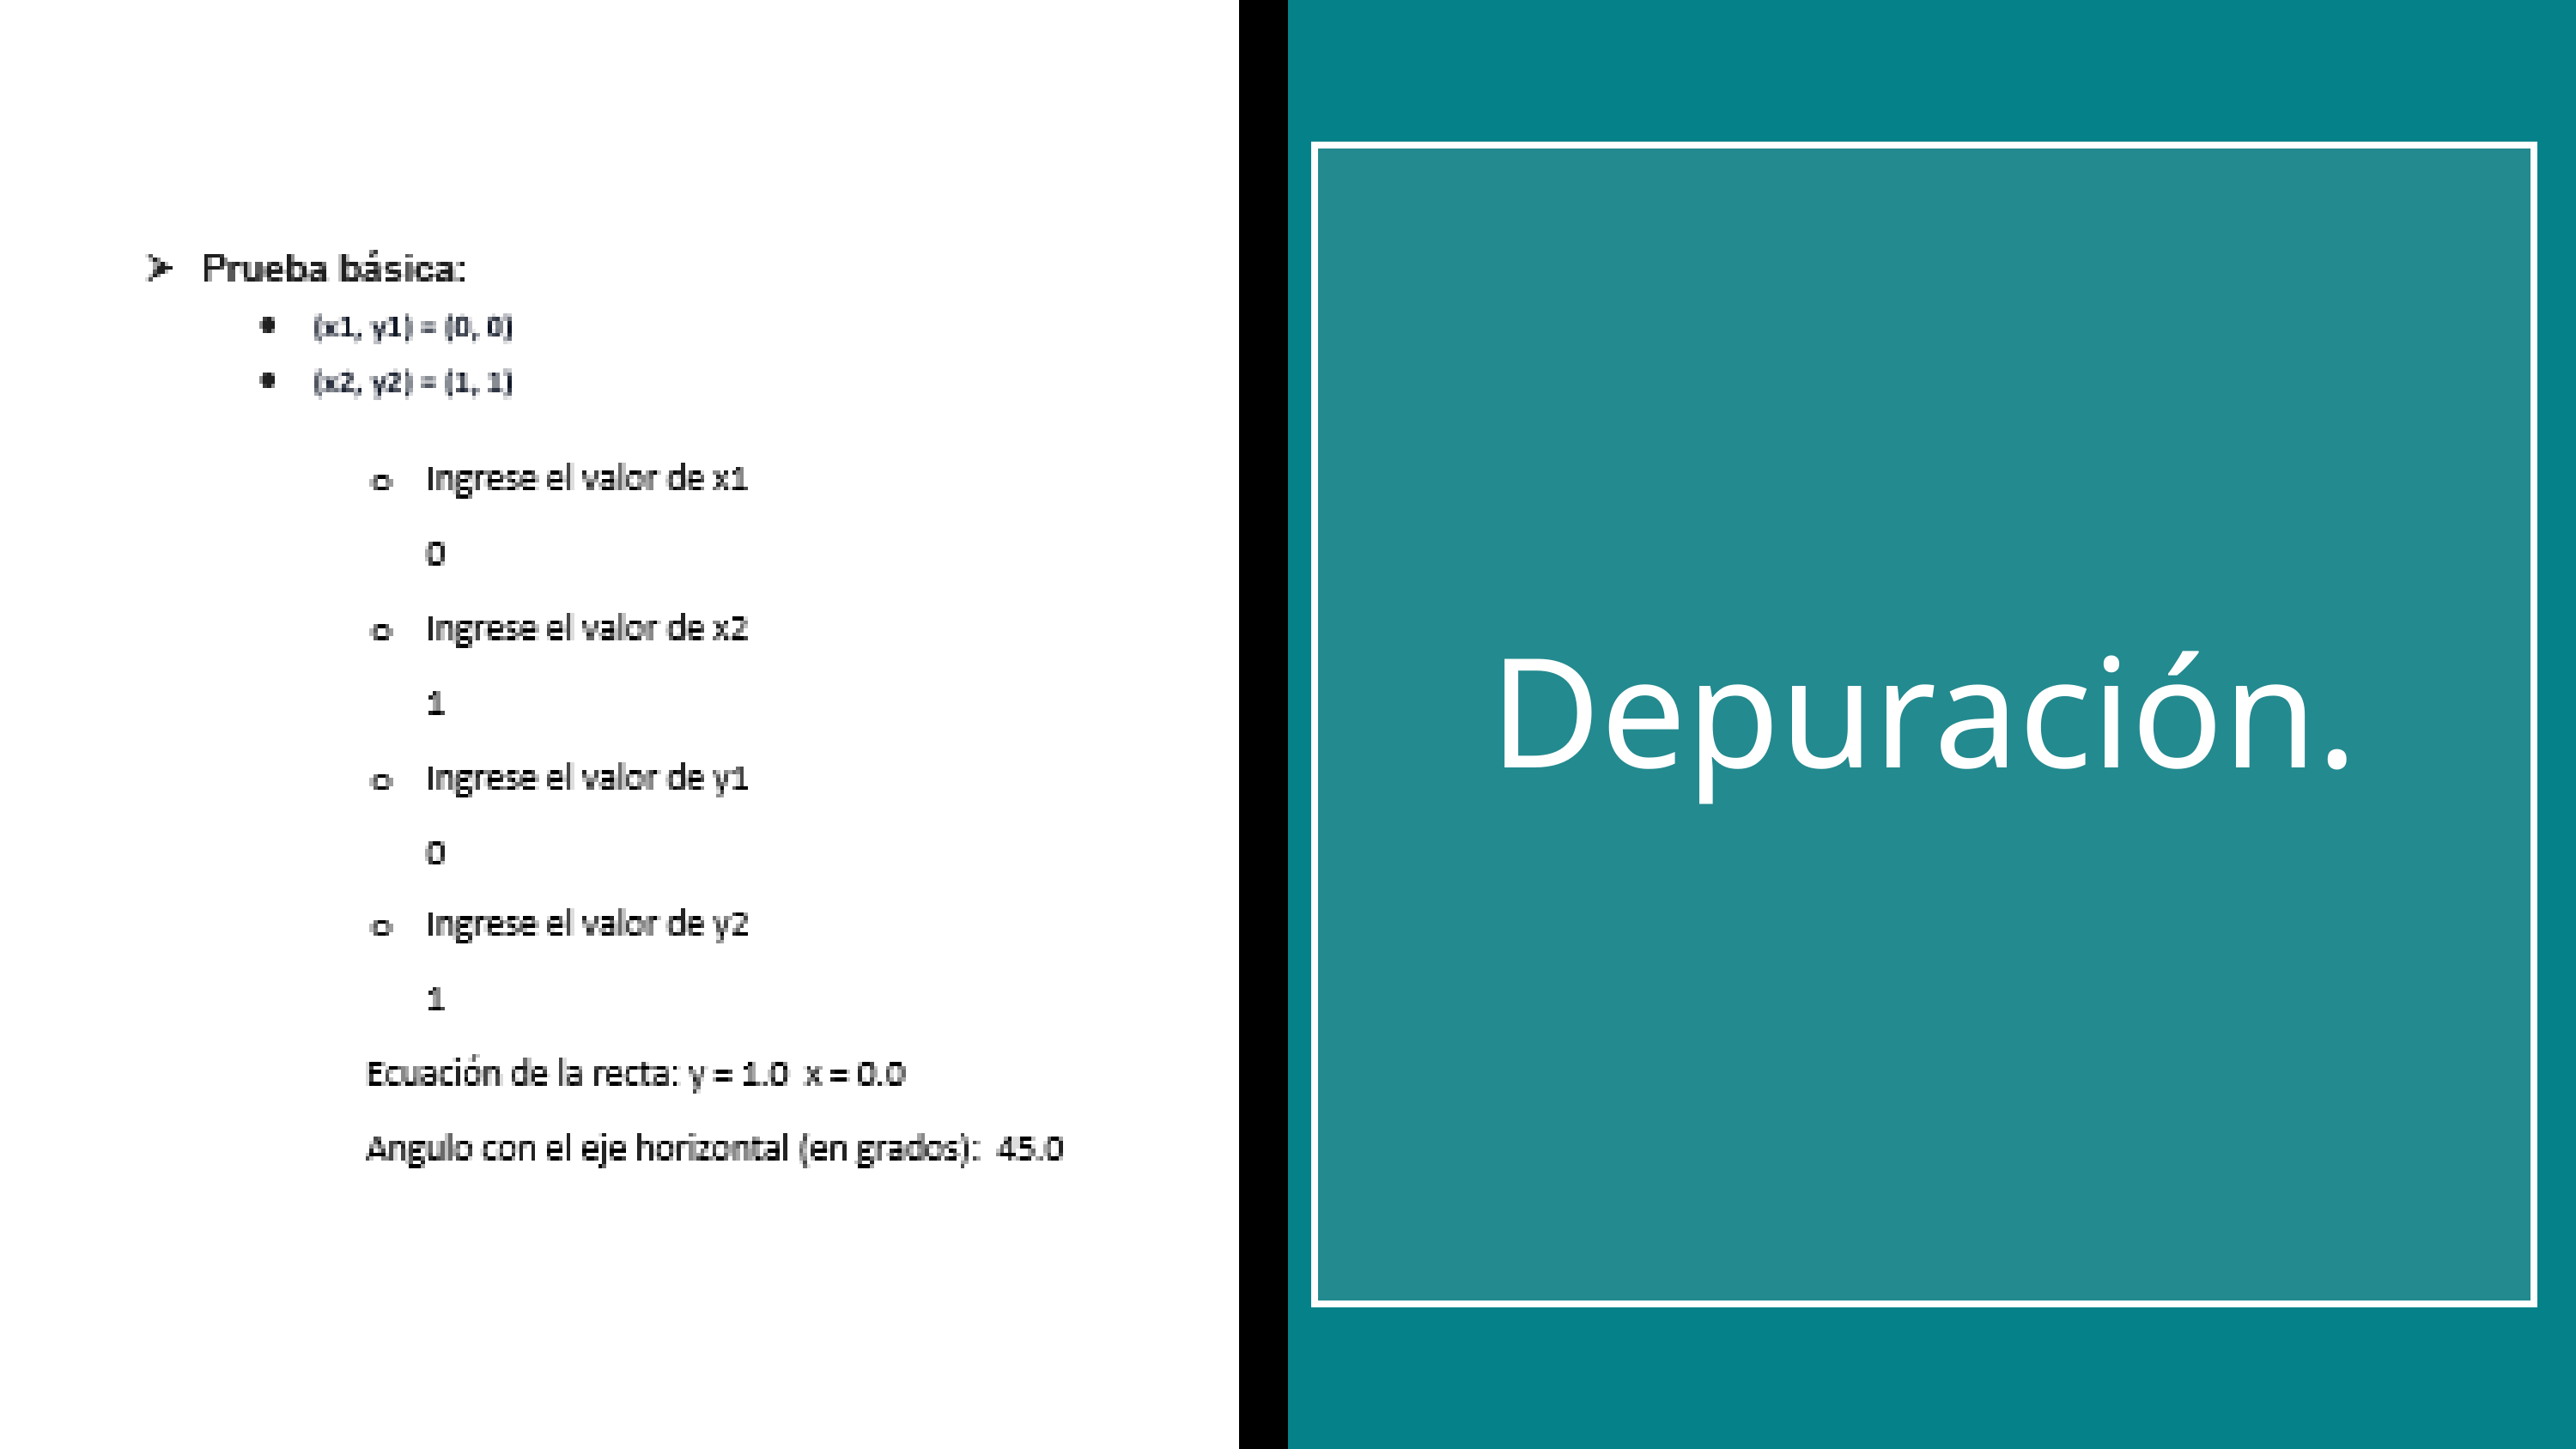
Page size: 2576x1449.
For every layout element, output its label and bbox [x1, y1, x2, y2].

text_box [1238, 0, 1289, 1449]
text_box [1314, 144, 2535, 1304]
text_box [0, 0, 1235, 1449]
